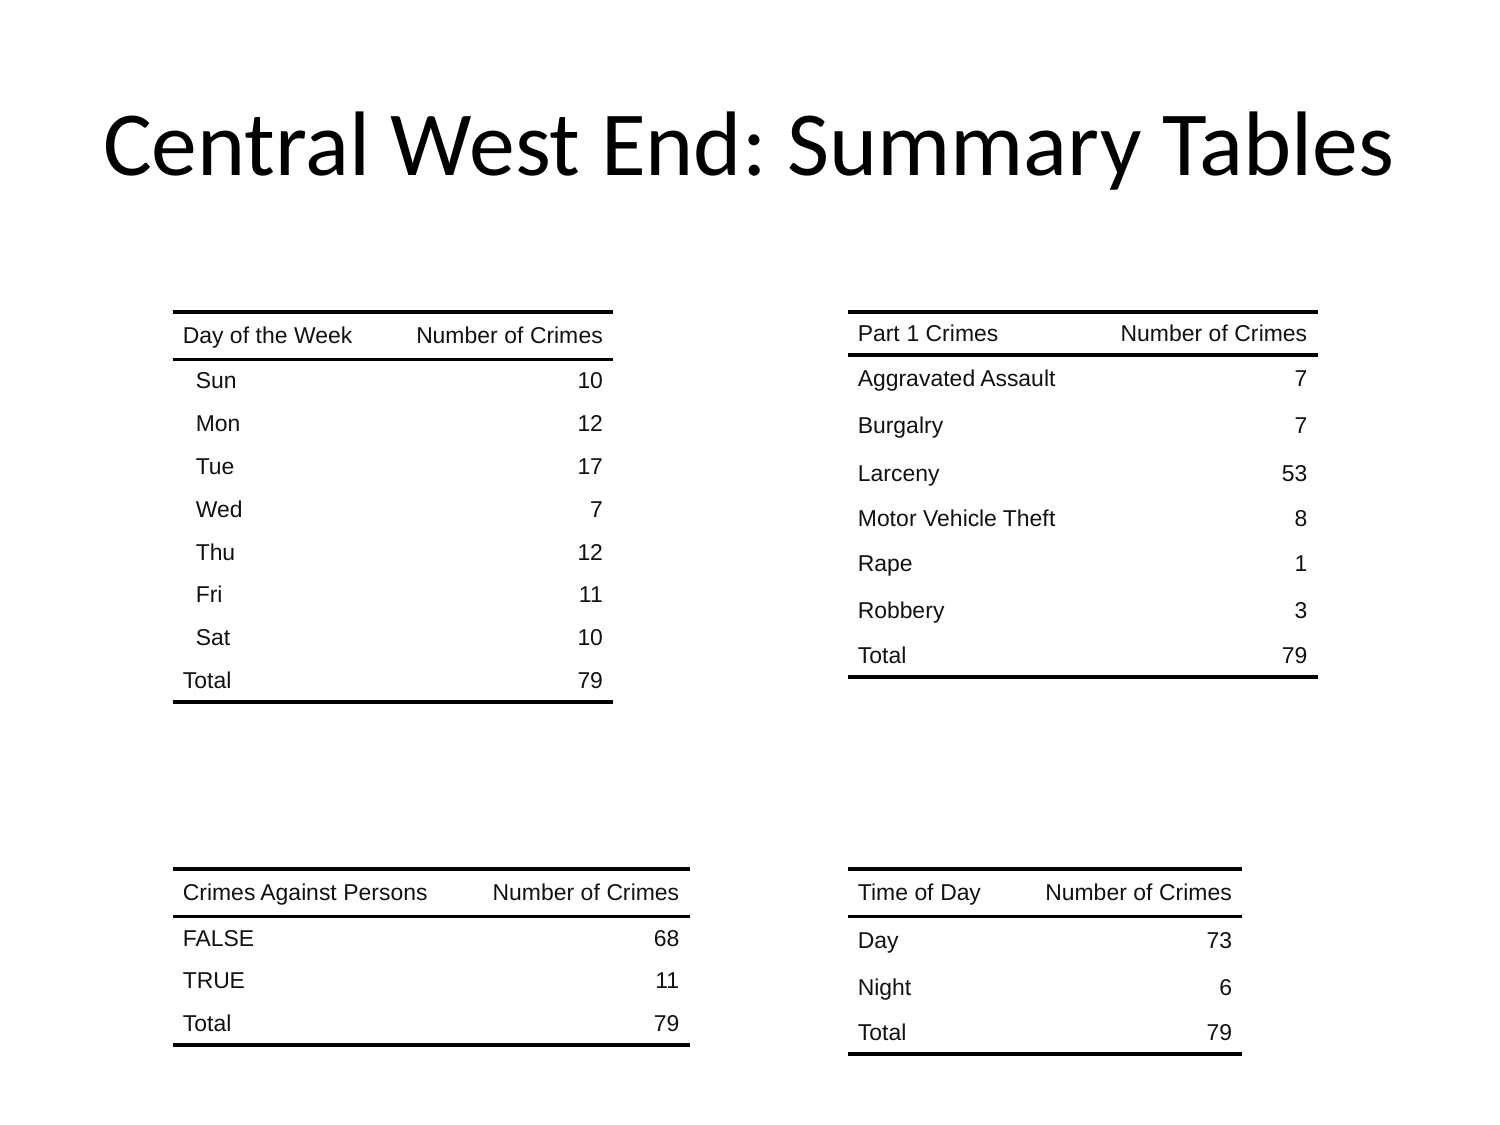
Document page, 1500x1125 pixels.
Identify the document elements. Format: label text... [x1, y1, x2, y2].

table_cell 17 [385, 445, 613, 488]
table_header Time of Day [848, 871, 1014, 915]
table_cell 68 [461, 918, 690, 960]
table_header Crimes Against Persons [173, 871, 461, 915]
table_cell 73 [1014, 918, 1242, 964]
table_cell 79 [1014, 1011, 1242, 1052]
table_cell 79 [461, 1002, 690, 1043]
table_cell 79 [385, 659, 613, 700]
table_cell Total [173, 1002, 461, 1043]
table_header Number of Crimes [385, 314, 613, 358]
table_cell Day [848, 918, 1014, 964]
table_cell Fri [173, 573, 385, 616]
table_cell Motor Vehicle Theft [848, 497, 1089, 540]
table_cell Total [848, 634, 1089, 675]
table_cell 53 [1089, 449, 1318, 497]
table_cell Tue [173, 445, 385, 488]
table_cell Mon [173, 402, 385, 445]
table_cell 10 [385, 616, 613, 659]
table_header Number of Crimes [1014, 871, 1242, 915]
table_cell 1 [1089, 540, 1318, 587]
table_cell 7 [385, 488, 613, 531]
table_cell 12 [385, 531, 613, 573]
title Central West End: Summary Tables [75, 45, 1425, 233]
table_cell Rape [848, 540, 1089, 587]
table_cell Sat [173, 616, 385, 659]
table_cell 10 [385, 361, 613, 402]
table_cell TRUE [173, 960, 461, 1002]
table_cell 11 [385, 573, 613, 616]
table_cell Larceny [848, 449, 1089, 497]
table_cell Burgalry [848, 402, 1089, 449]
table_cell 8 [1089, 497, 1318, 540]
table_header Day of the Week [173, 314, 385, 358]
table_cell 7 [1089, 357, 1318, 402]
table_cell Total [173, 659, 385, 700]
table_cell Robbery [848, 587, 1089, 634]
table_cell 6 [1014, 964, 1242, 1011]
table_cell 7 [1089, 402, 1318, 449]
table_cell Total [848, 1011, 1014, 1052]
table_header Number of Crimes [1089, 314, 1318, 353]
table_cell Thu [173, 531, 385, 573]
table_cell 11 [461, 960, 690, 1002]
table_cell 12 [385, 402, 613, 445]
table_cell Aggravated Assault [848, 357, 1089, 402]
table_cell Sun [173, 361, 385, 402]
table_cell 3 [1089, 587, 1318, 634]
table_header Part 1 Crimes [848, 314, 1089, 353]
table_cell 79 [1089, 634, 1318, 675]
table_cell Wed [173, 488, 385, 531]
table_cell FALSE [173, 918, 461, 960]
table_header Number of Crimes [461, 871, 690, 915]
table_cell Night [848, 964, 1014, 1011]
